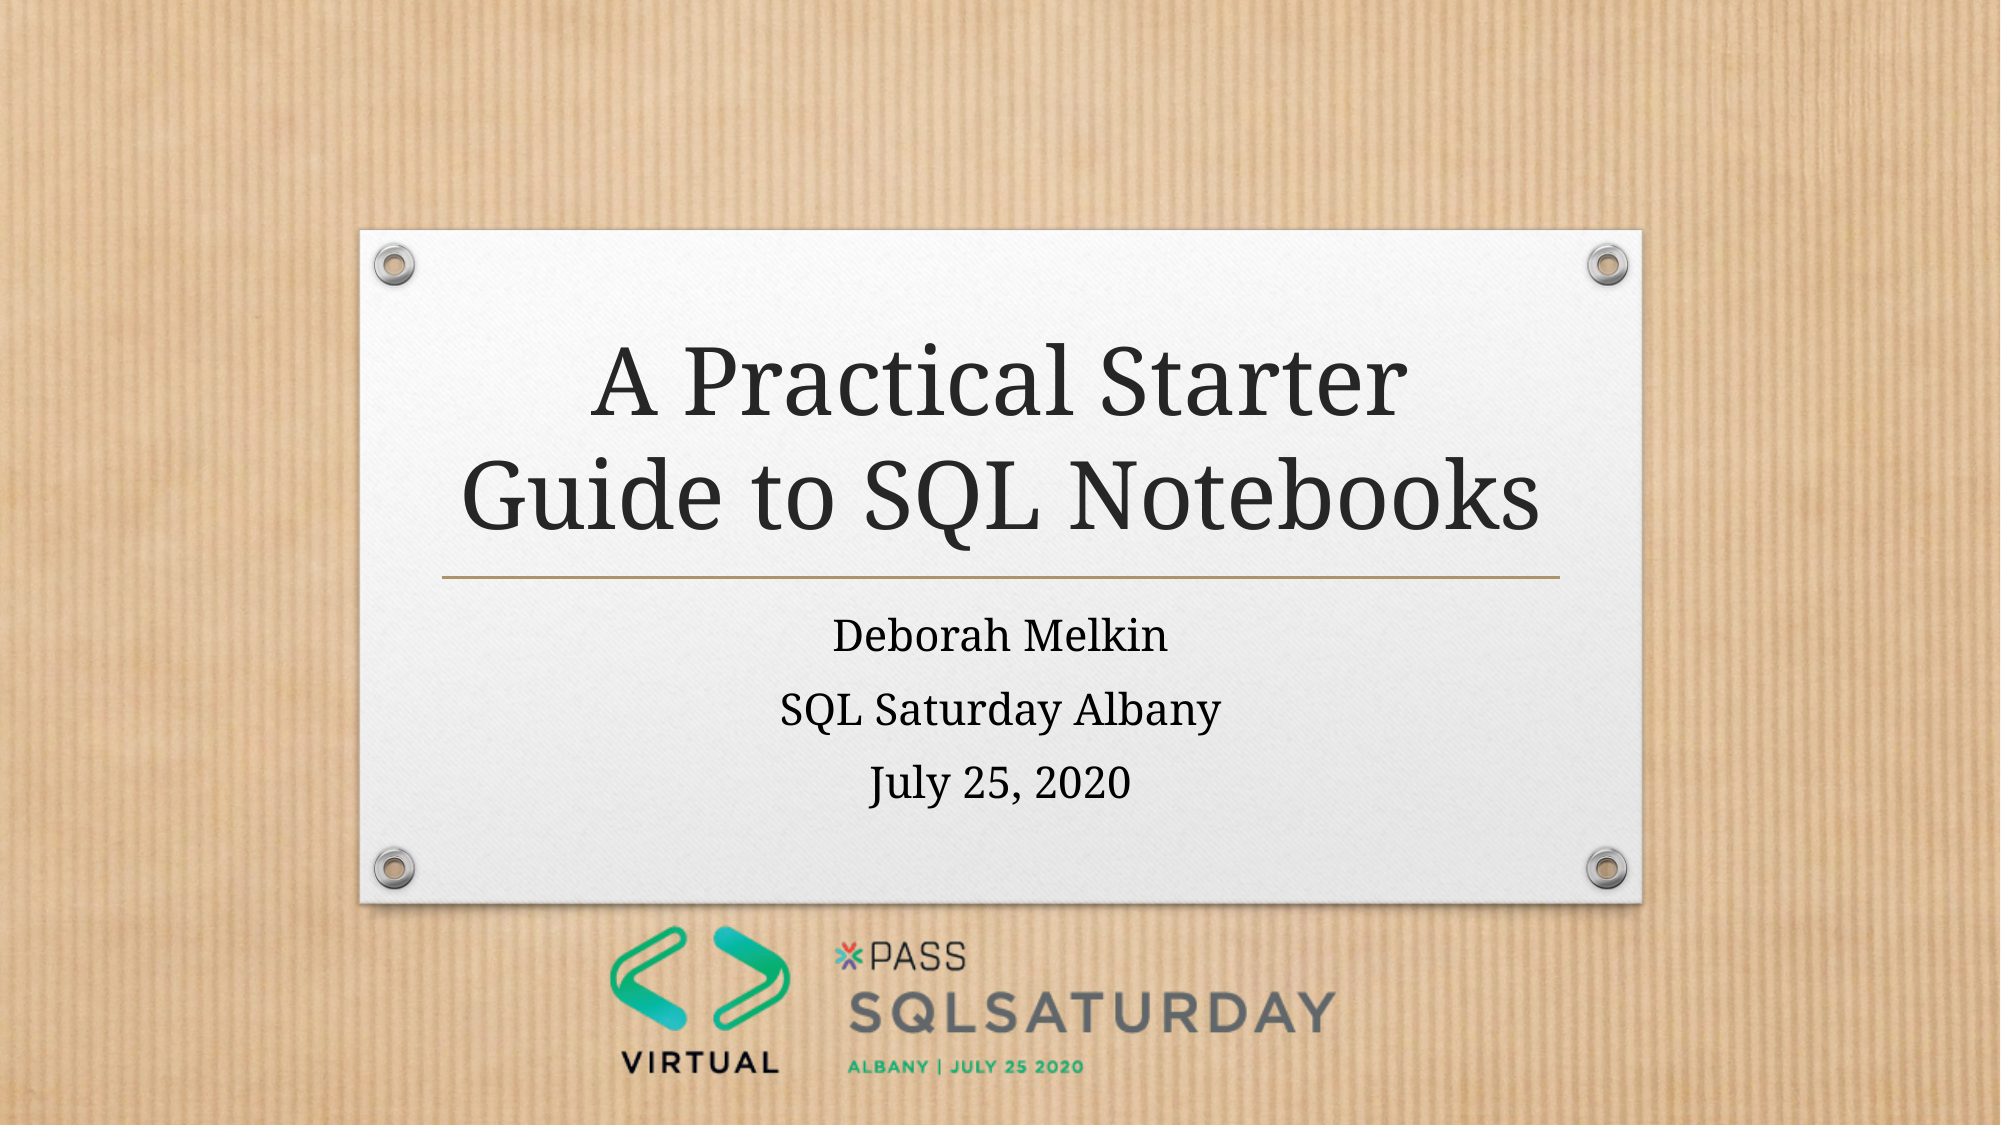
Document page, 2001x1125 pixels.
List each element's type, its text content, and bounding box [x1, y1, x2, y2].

picture [0, 0, 2001, 1125]
subtitle Deborah Melkin SQL Saturday Albany July 25, 2020 [441, 600, 1560, 817]
title A Practical Starter Guide to SQL Notebooks [441, 306, 1560, 556]
